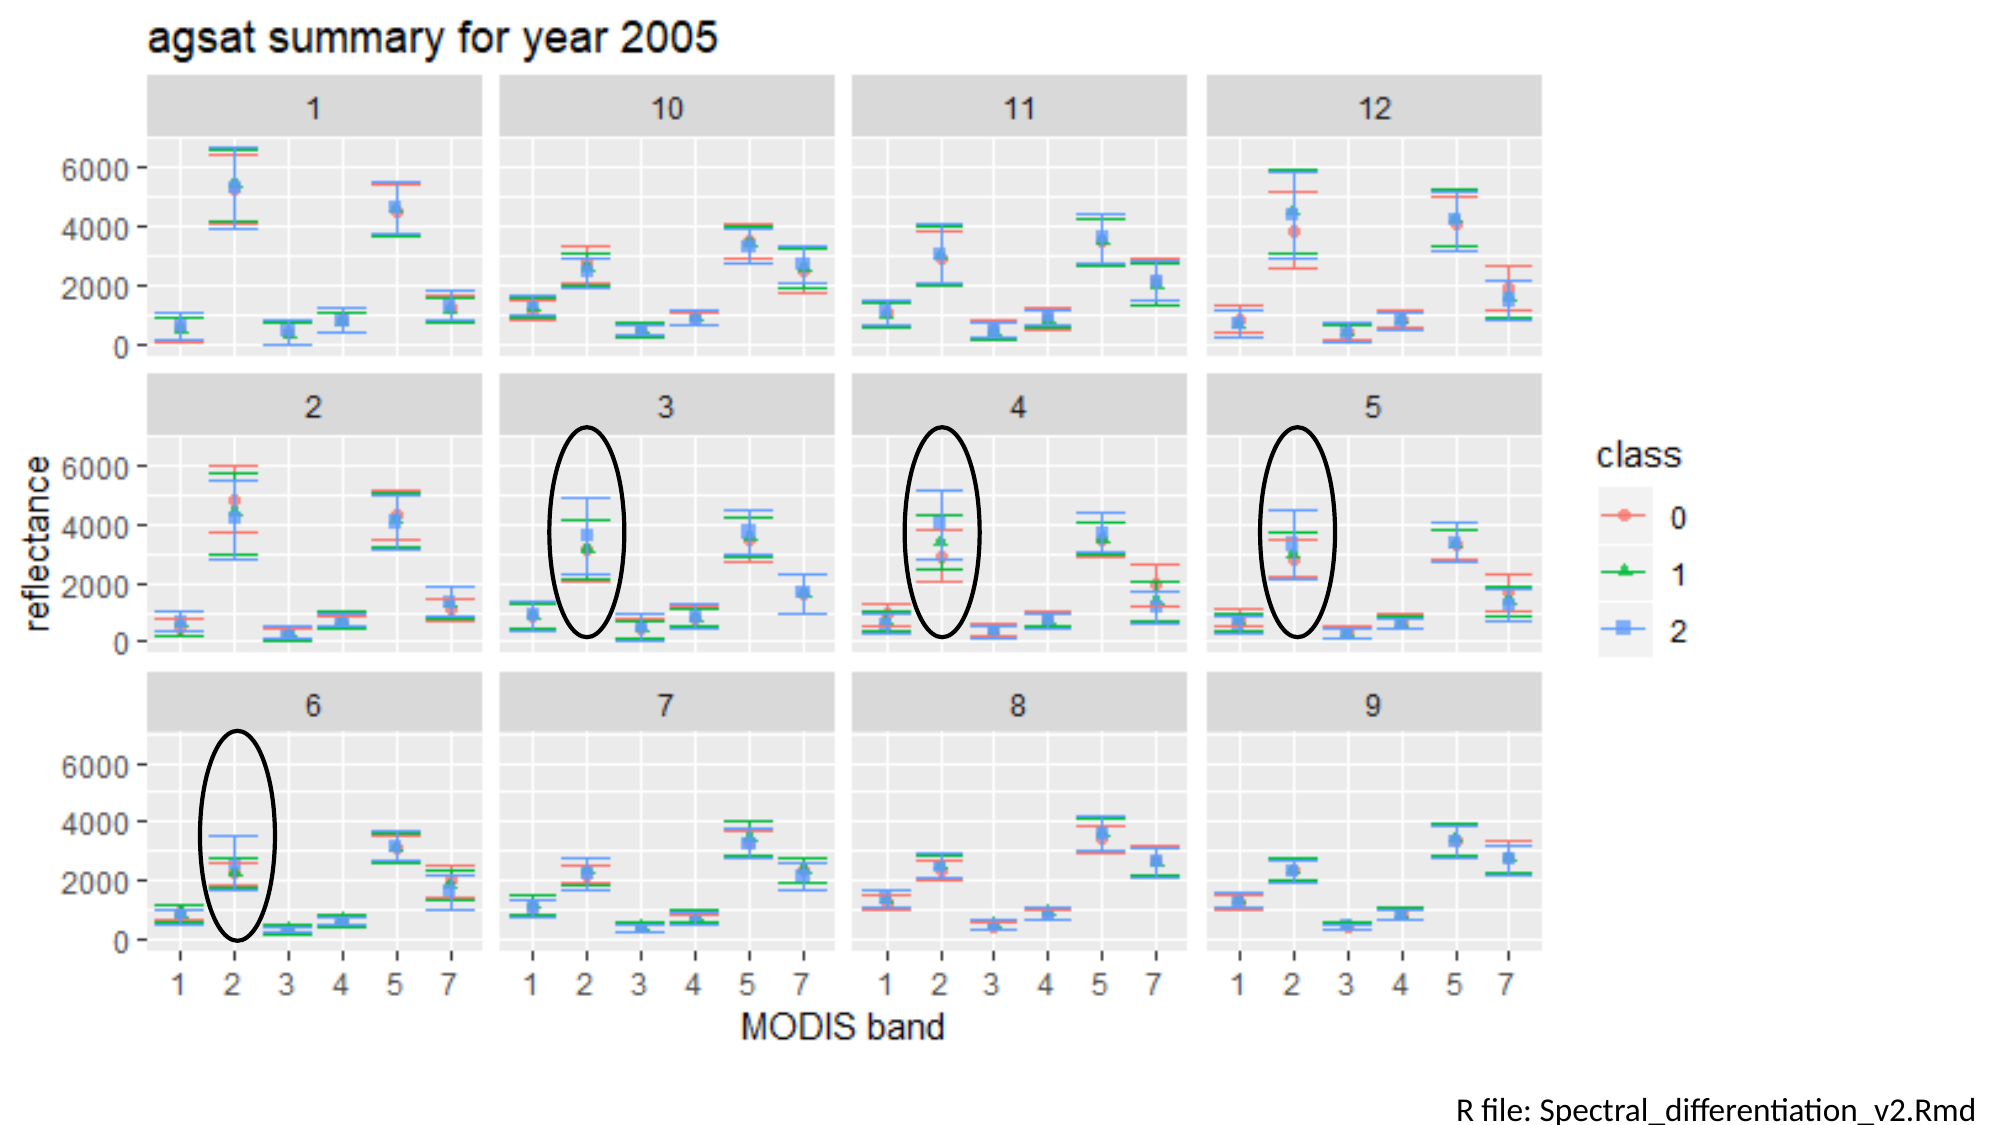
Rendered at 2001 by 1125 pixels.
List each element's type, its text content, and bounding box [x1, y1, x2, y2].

text_box R file: Spectral_differentiation_v2.Rmd [1441, 1080, 1992, 1125]
picture [0, 0, 1725, 1065]
